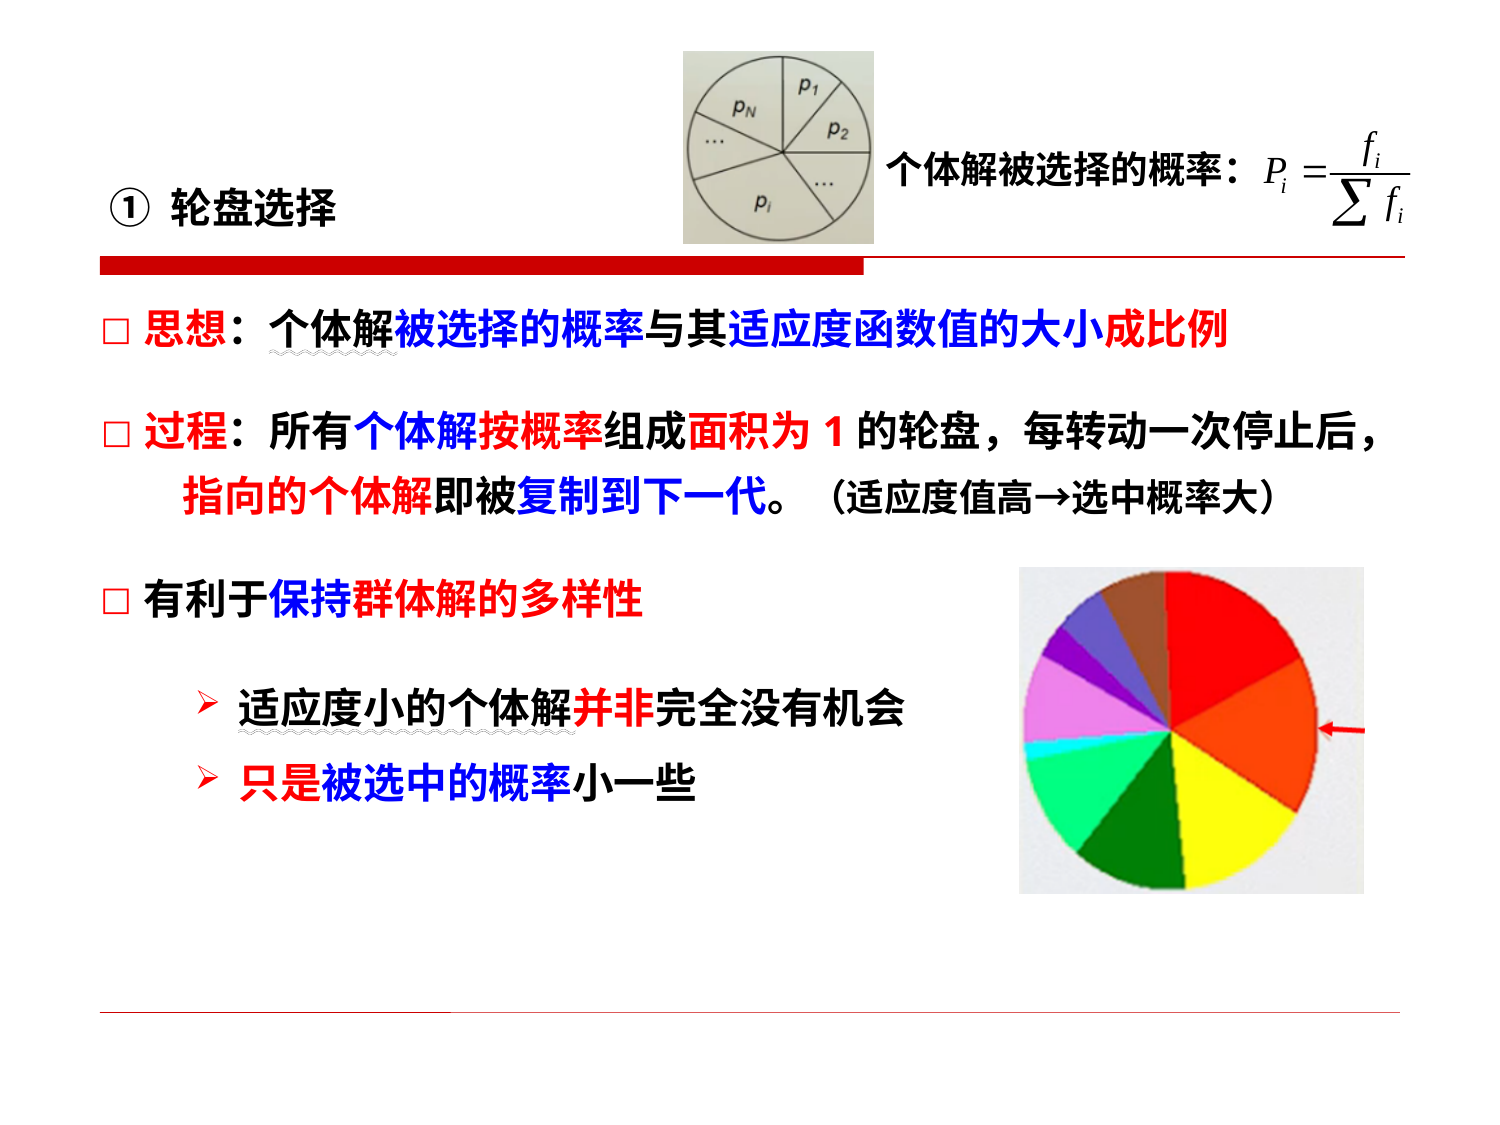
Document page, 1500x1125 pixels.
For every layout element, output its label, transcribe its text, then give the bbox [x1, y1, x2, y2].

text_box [683, 51, 1416, 244]
text_box ① 轮盘选择 [109, 181, 361, 232]
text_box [100, 390, 1436, 894]
text_box 思想：个体解被选择的概率与其适应度函数值的大小成比例 [100, 302, 1257, 353]
